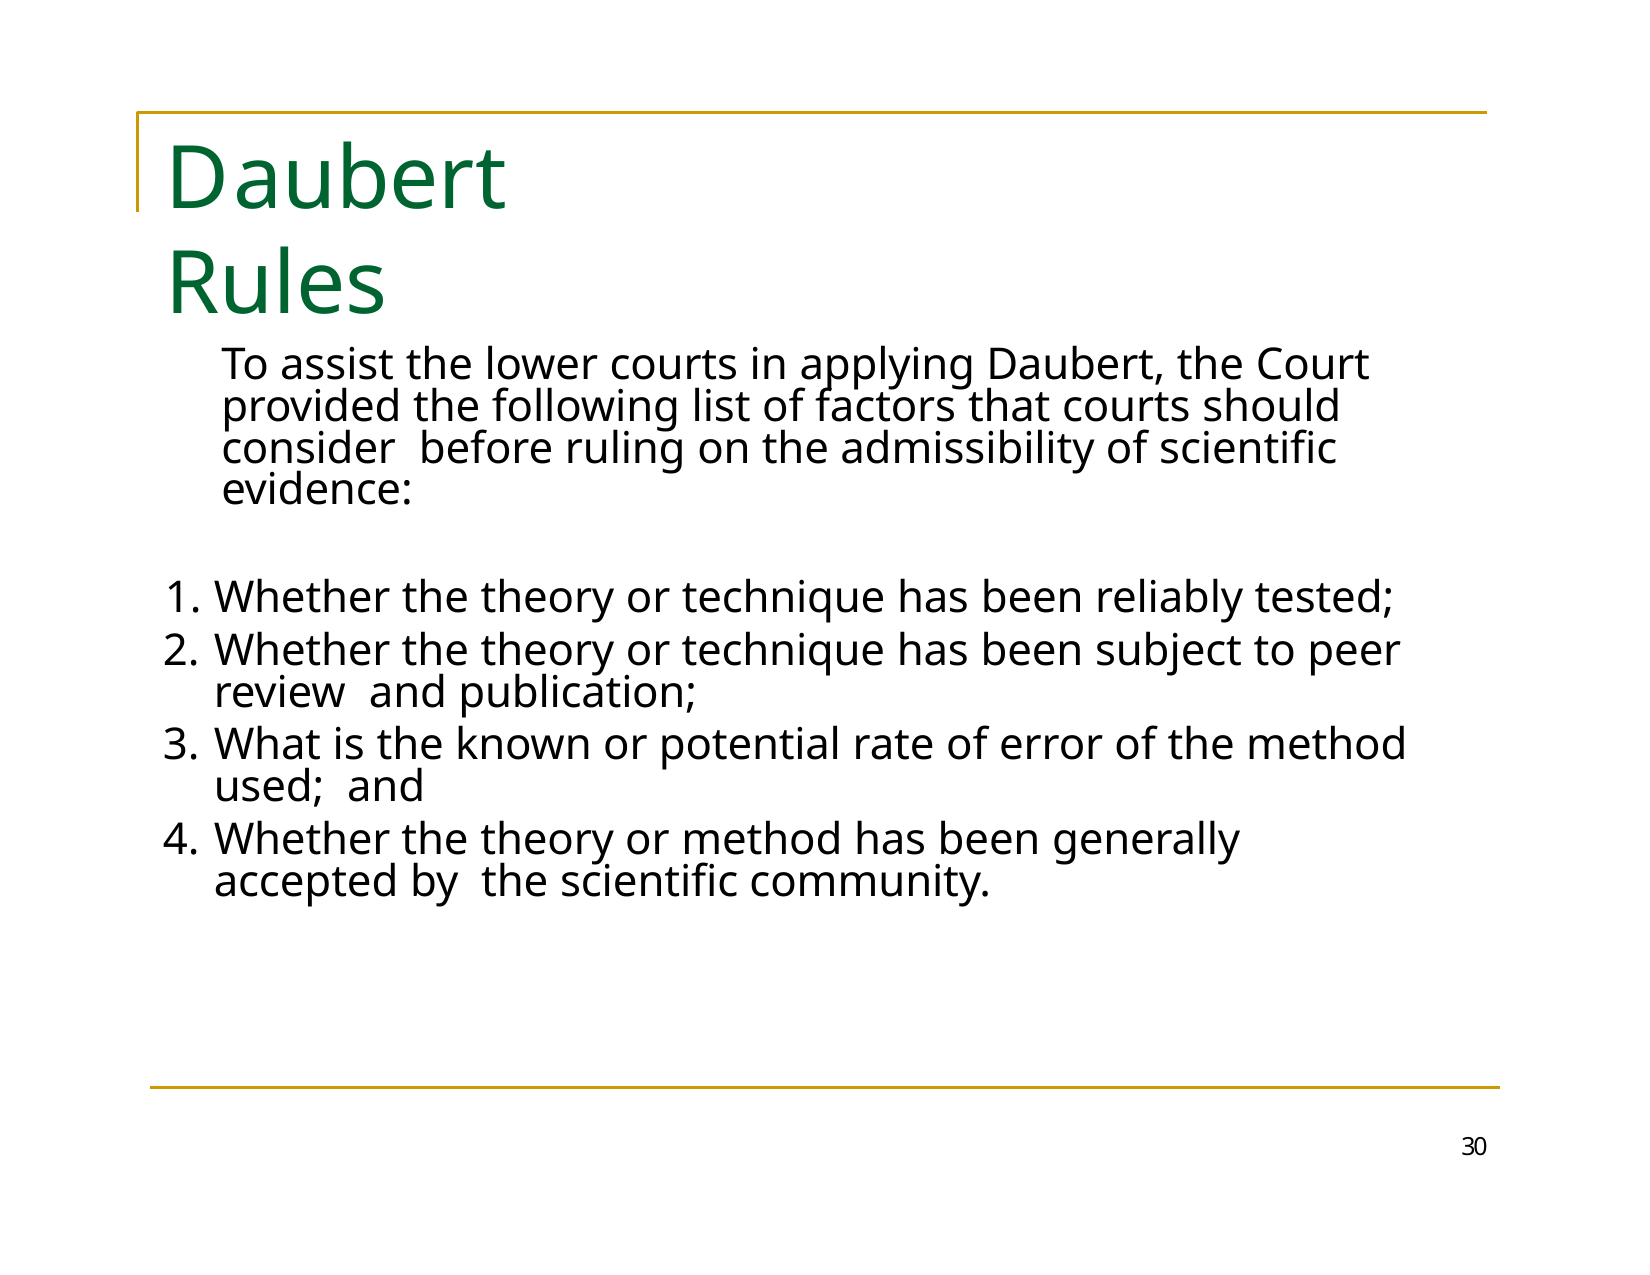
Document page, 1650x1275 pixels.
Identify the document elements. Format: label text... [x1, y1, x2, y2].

text_box To assist the lower courts in applying Daubert, the Court provided the following list of factors that courts should consider before ruling on the admissibility of scientific evidence: Whether the theory or technique has been reliably tested; Whether the theory or technique has been subject to peer review and publication; What is the known or potential rate of error of the method used; and Whether the theory or method has been generally accepted by the scientific community. [162, 333, 1469, 906]
slide_number 30 [1455, 1136, 1491, 1275]
title Daubert Rules [162, 118, 657, 333]
